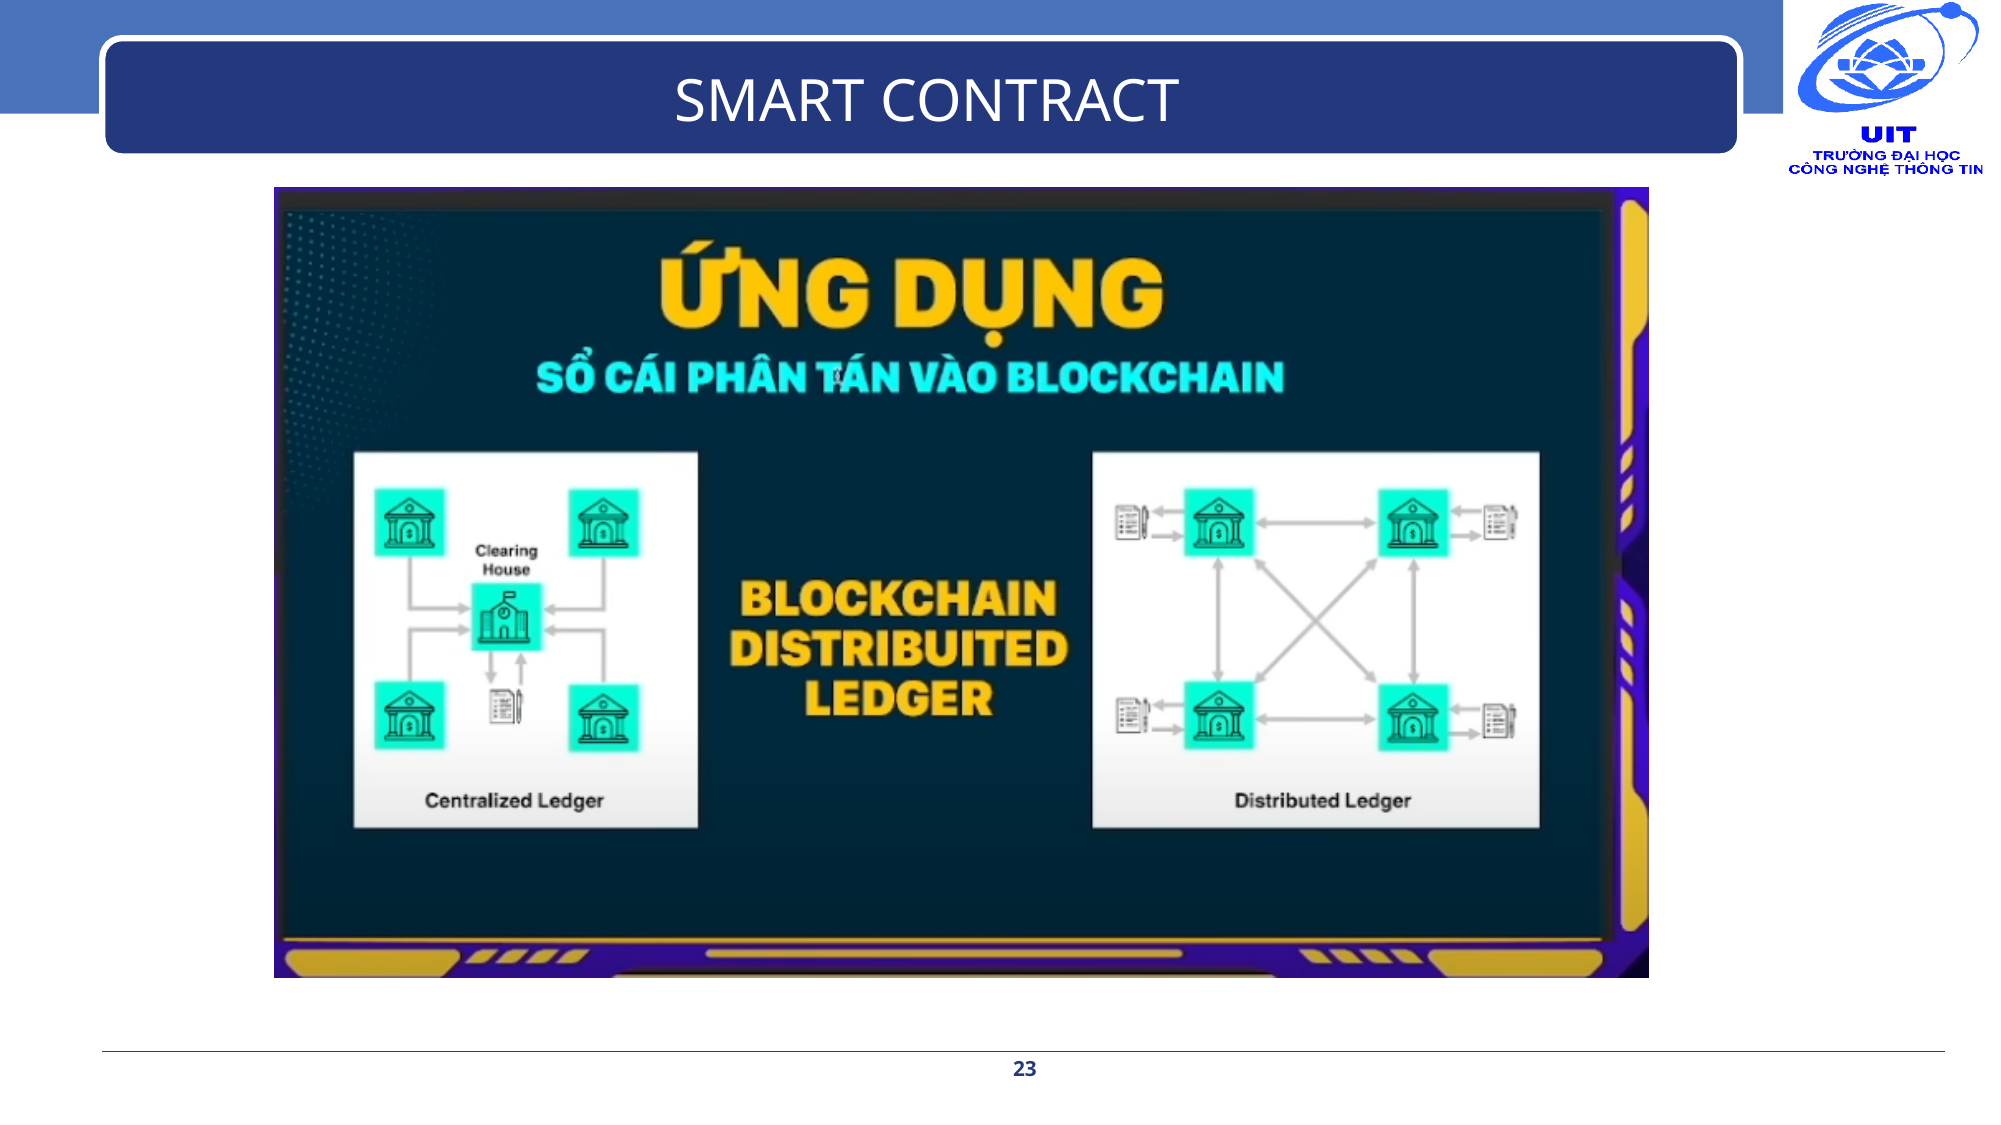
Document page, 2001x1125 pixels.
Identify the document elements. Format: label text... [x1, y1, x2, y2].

title SMART CONTRACT [339, 52, 1515, 145]
slide_number 23 [849, 1047, 1200, 1083]
picture [273, 187, 1650, 979]
picture [1789, 2, 1983, 176]
